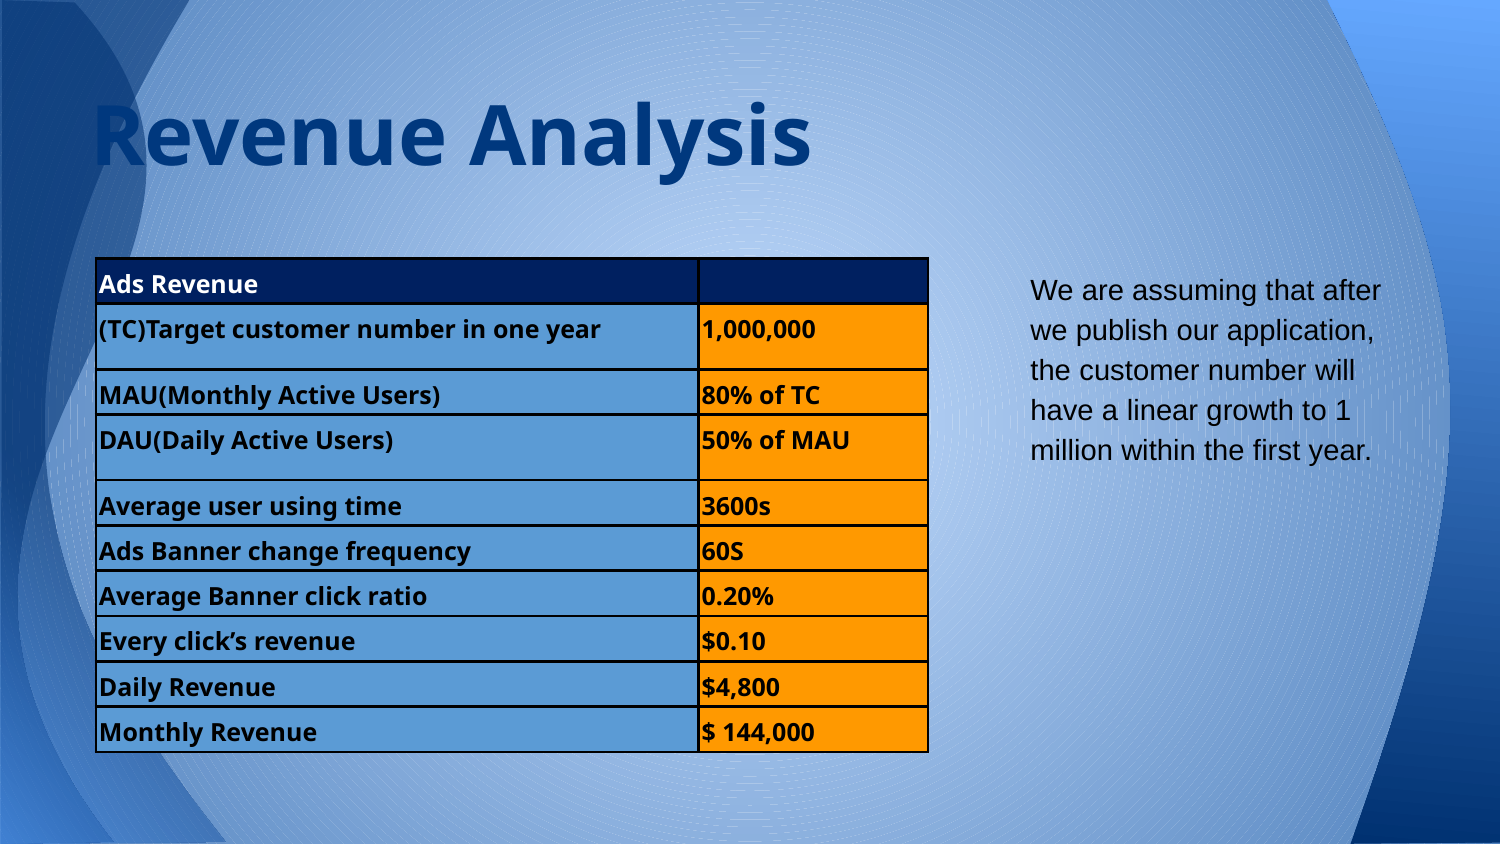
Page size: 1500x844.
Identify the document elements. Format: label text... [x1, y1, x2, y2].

table_cell MAU(Monthly Active Users) [97, 371, 697, 413]
table_cell Daily Revenue [97, 663, 697, 705]
table_cell Average user using time [97, 481, 697, 524]
table_cell DAU(Daily Active Users) [97, 416, 697, 479]
table_cell Every click’s revenue [97, 617, 697, 660]
table_cell (TC)Target customer number in one year [97, 305, 697, 368]
table_cell 50% of MAU [700, 416, 927, 479]
table_cell 80% of TC [700, 371, 927, 413]
table_header Ads Revenue [97, 260, 697, 302]
table_header [700, 260, 927, 302]
table_cell Average Banner click ratio [97, 572, 697, 615]
table_cell $0.10 [700, 617, 927, 660]
table_cell 1,000,000 [700, 305, 927, 368]
table_cell $4,800 [700, 663, 927, 705]
table_cell 0.20% [700, 572, 927, 615]
table_cell Monthly Revenue [97, 708, 697, 751]
title Revenue Analysis [75, 56, 1425, 197]
table_cell 60S [700, 527, 927, 569]
text_box We are assuming that after we publish our application, the customer number will have a linear growth to 1 million within the first year. [1015, 250, 1438, 703]
table_cell Ads Banner change frequency [97, 527, 697, 569]
table_cell 3600s [700, 481, 927, 524]
table_cell $ 144,000 [700, 708, 927, 751]
